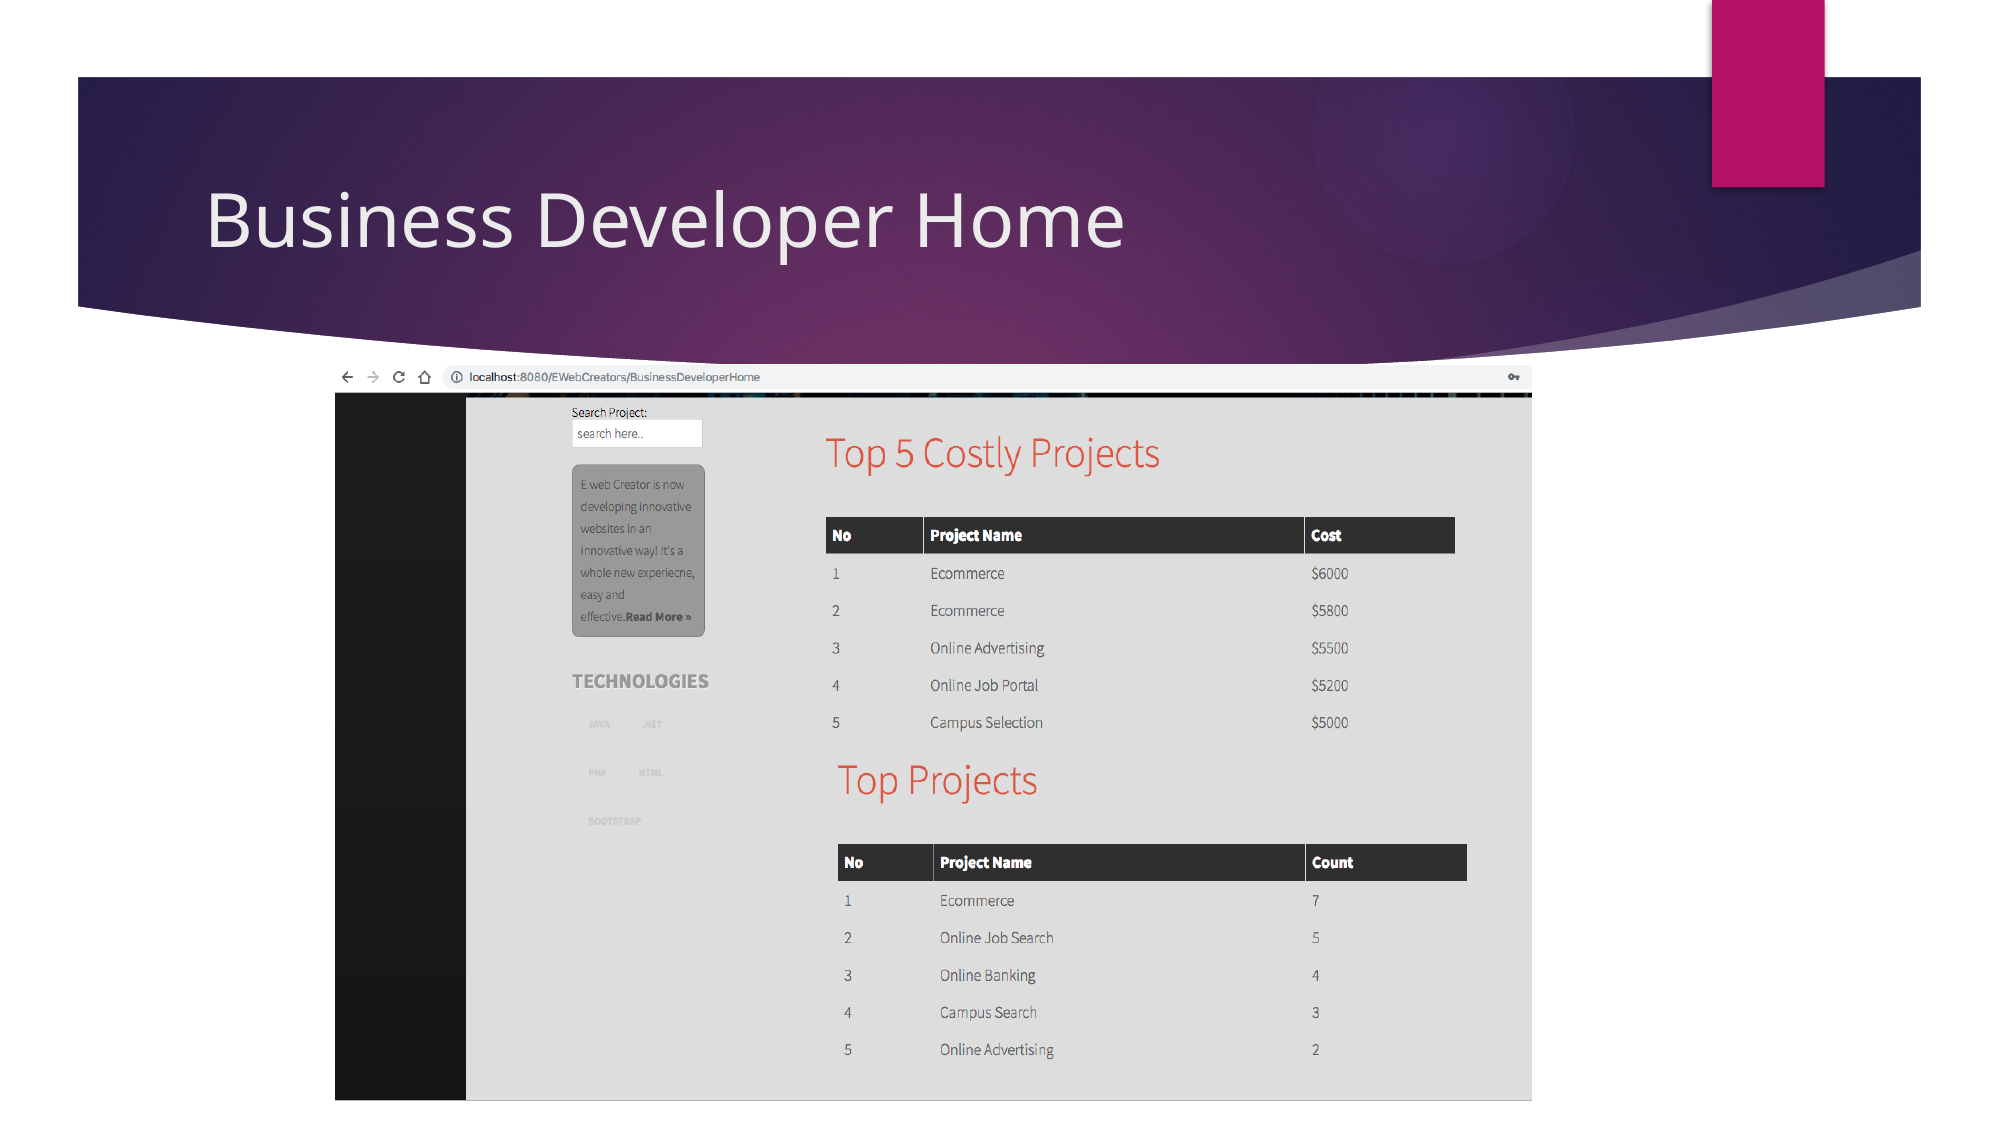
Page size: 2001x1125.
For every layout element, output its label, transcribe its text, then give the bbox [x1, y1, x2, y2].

title Business Developer Home [189, 159, 1627, 276]
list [27, 364, 1840, 1104]
